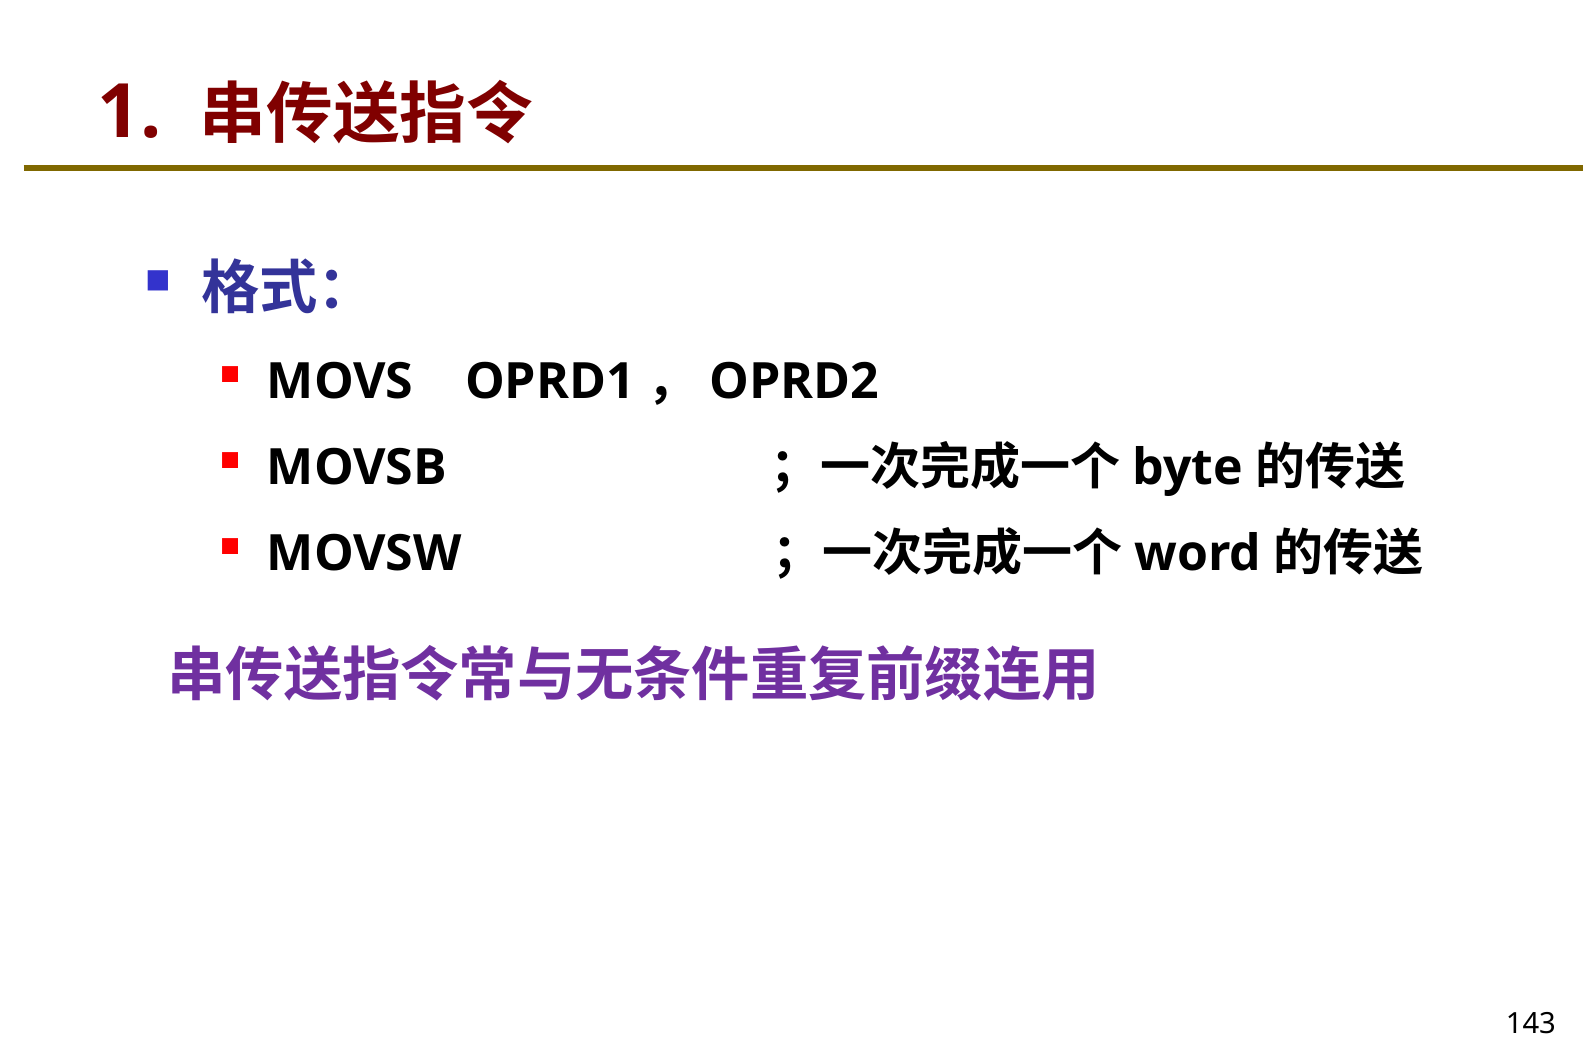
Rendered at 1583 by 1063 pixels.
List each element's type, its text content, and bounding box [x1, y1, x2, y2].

slide_number 143 [1474, 980, 1572, 1052]
text_box 串传送指令常与无条件重复前缀连用 [153, 629, 1276, 715]
list 格式： MOVS OPRD1，OPRD2 MOVSB ；一次完成一个byte的传送 MOVSW ；一次完成一个word的传送 [129, 236, 1476, 599]
title 1. 串传送指令 [82, 23, 1432, 160]
